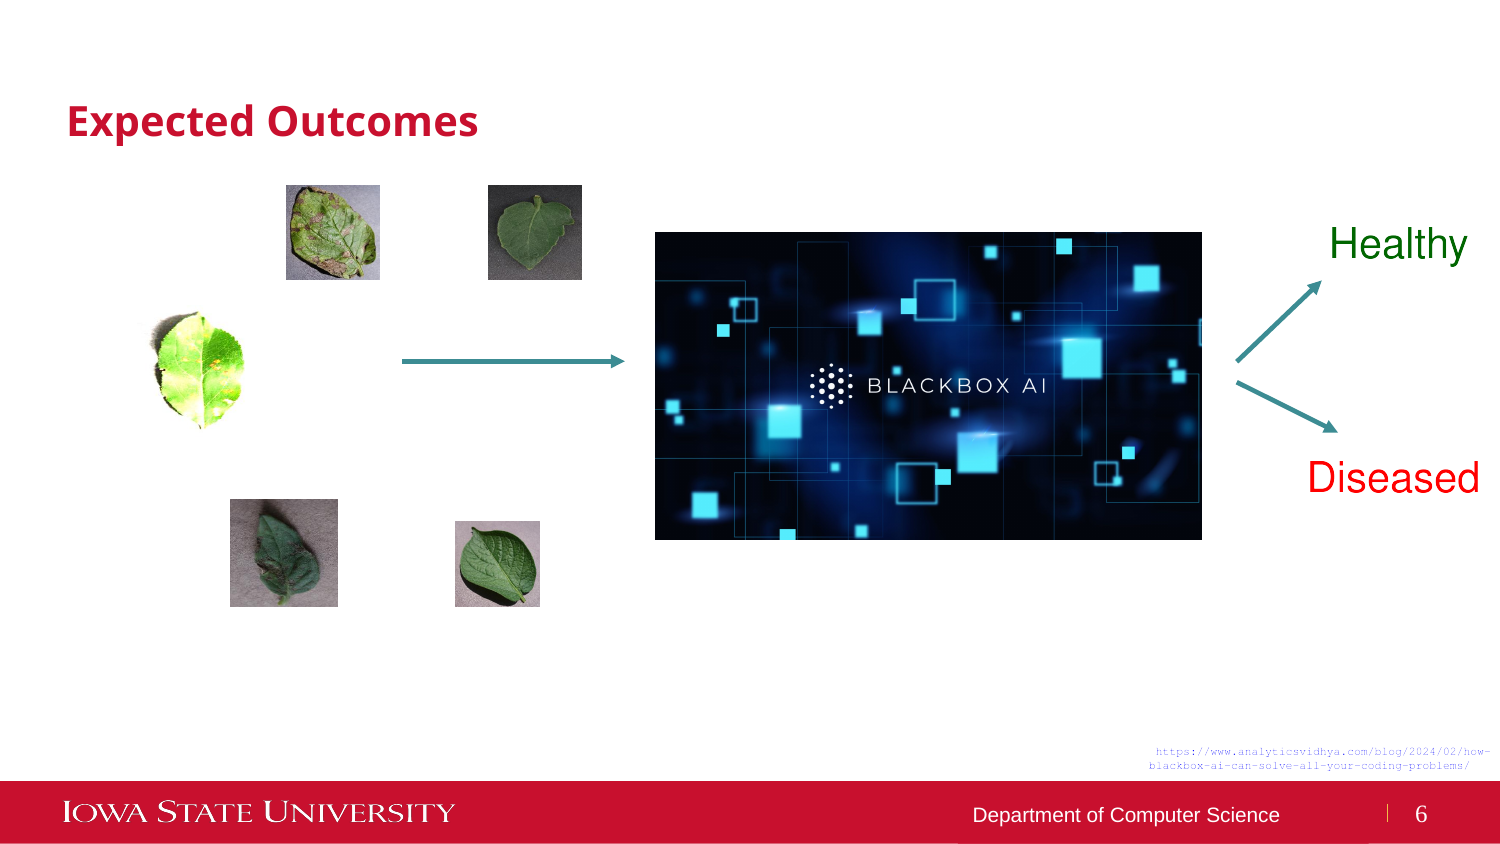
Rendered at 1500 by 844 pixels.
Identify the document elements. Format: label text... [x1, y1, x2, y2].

picture [285, 185, 381, 280]
picture [230, 499, 339, 608]
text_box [1236, 381, 1339, 433]
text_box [1236, 280, 1322, 362]
picture [1149, 747, 1490, 771]
picture [1310, 461, 1478, 494]
picture [487, 185, 583, 280]
picture [137, 305, 269, 437]
picture [655, 232, 1203, 540]
picture [454, 521, 541, 608]
picture [62, 800, 456, 825]
picture [1332, 227, 1469, 267]
title Expected Outcomes [51, 72, 1449, 167]
